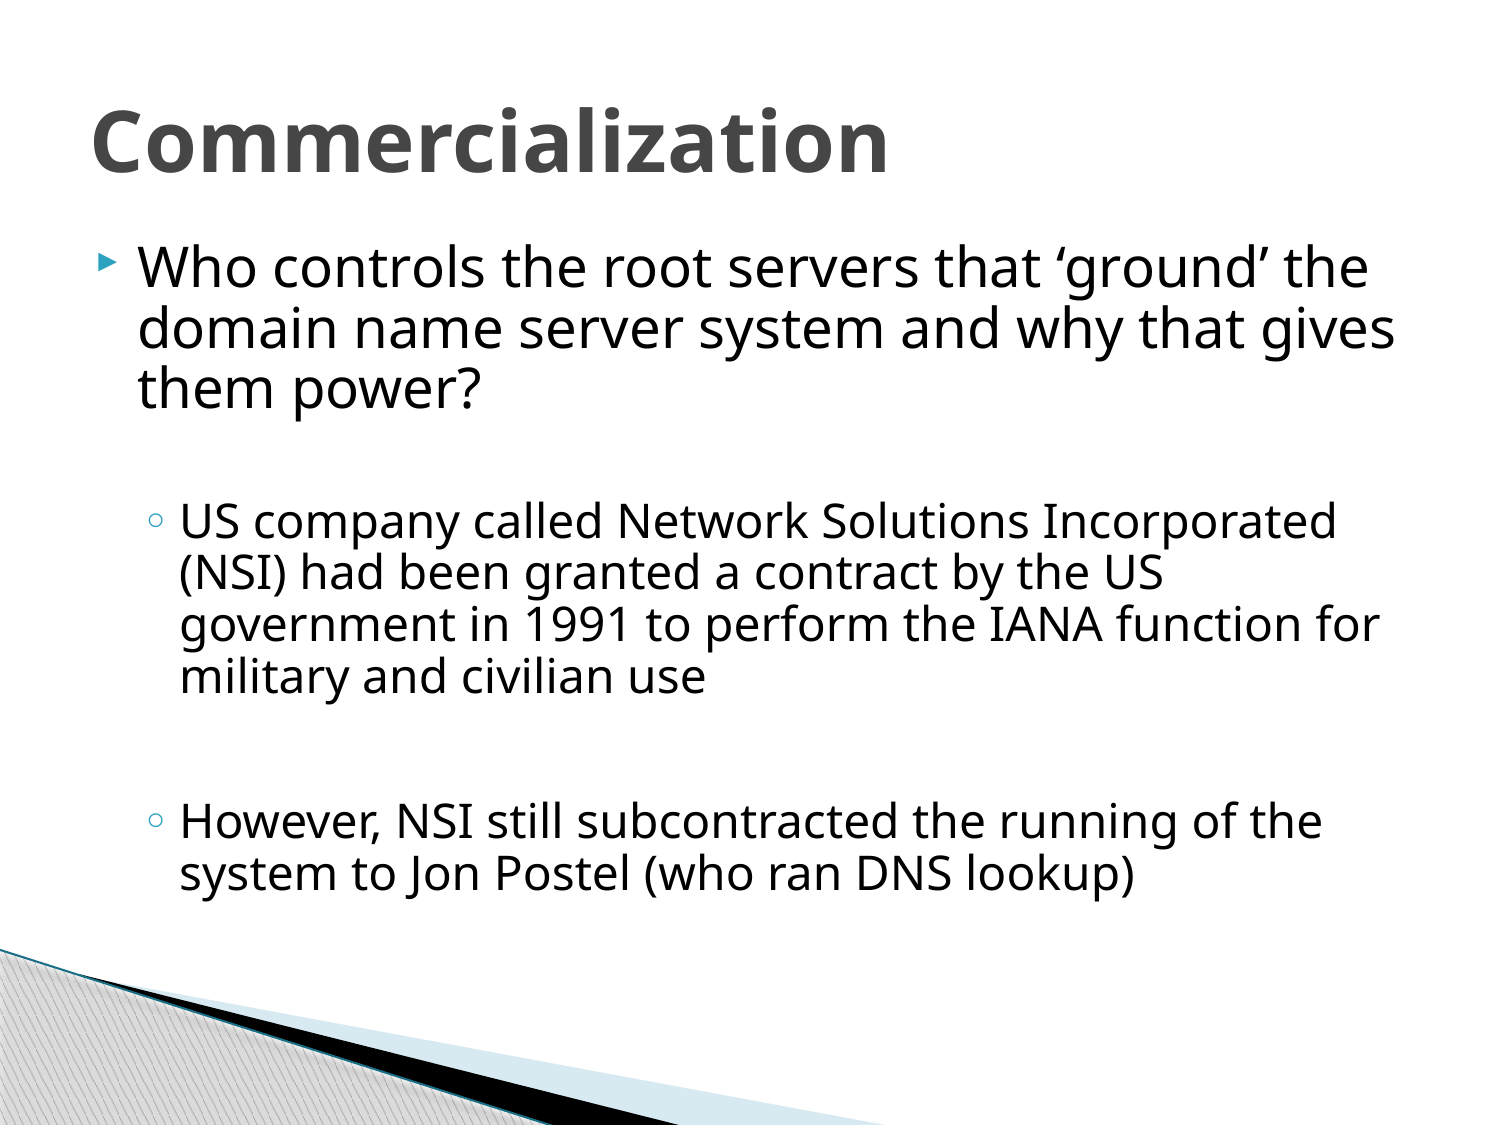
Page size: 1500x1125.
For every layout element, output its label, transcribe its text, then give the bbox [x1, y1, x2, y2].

title Commercialization [75, 45, 1425, 231]
list Who controls the root servers that ‘ground’ the domain name server system and why that gives them power? US company called Network Solutions Incorporated (NSI) had been granted a contract by the US government in 1991 to perform the IANA function for military and civilian use However, NSI still subcontracted the running of the system to Jon Postel (who ran DNS lookup) [62, 231, 1438, 949]
